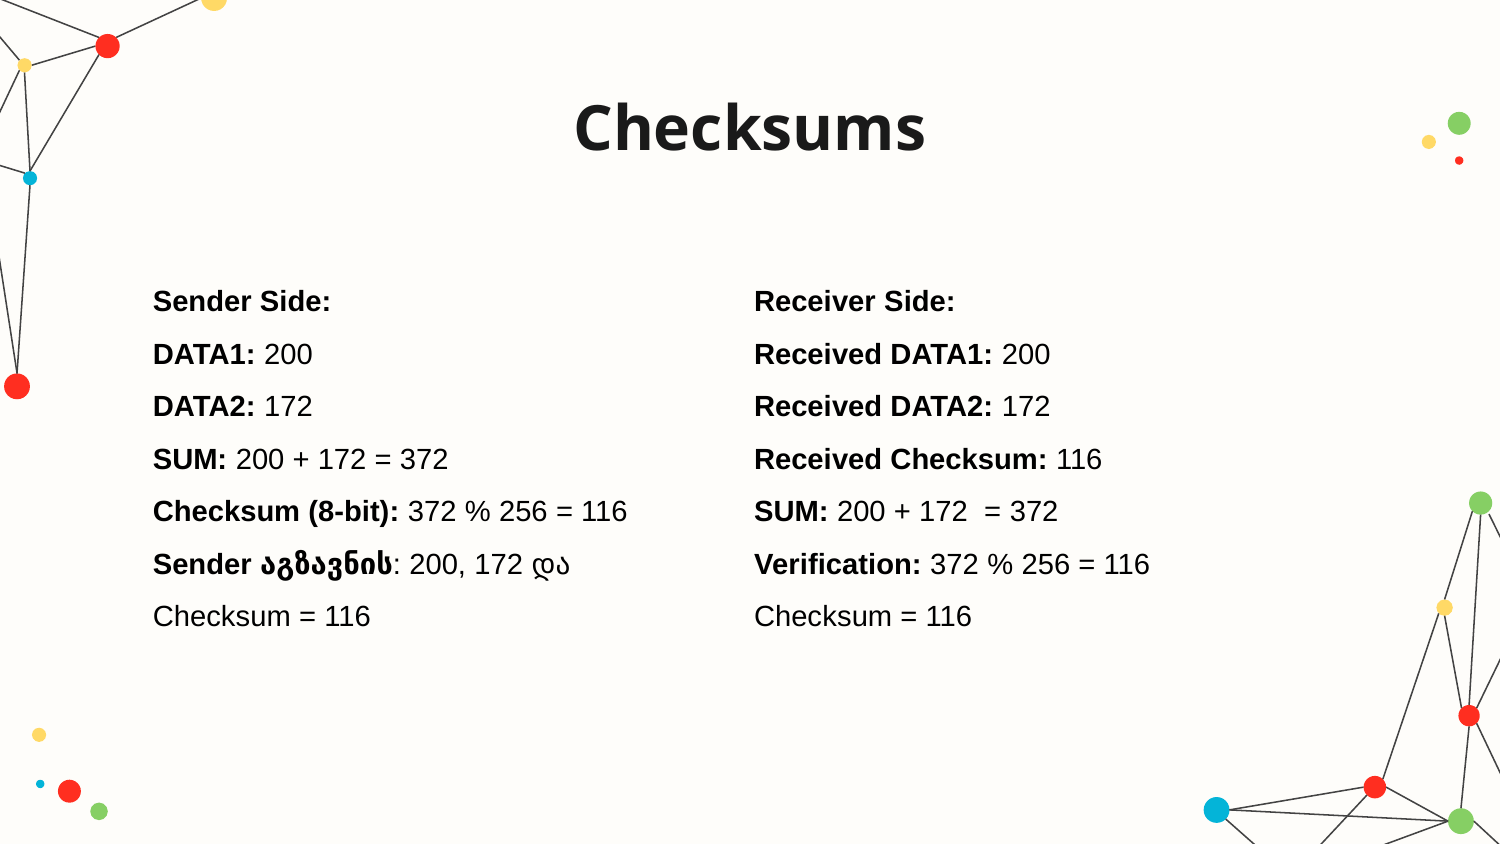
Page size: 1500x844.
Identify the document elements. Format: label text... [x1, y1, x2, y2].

text_box Sender Side: DATA1: 200 DATA2: 172 SUM: 200 + 172 = 372 Checksum (8-bit): 372 % 256 = 116 Sender აგზავნის: 200, 172 და Checksum = 116 [138, 257, 652, 640]
text_box Receiver Side: Received DATA1: 200 Received DATA2: 172 Received Checksum: 116 SUM: 200 + 172 = 372 Verification: 372 % 256 = 116 Checksum = 116 [739, 257, 1341, 640]
title Checksums [118, 72, 1382, 167]
